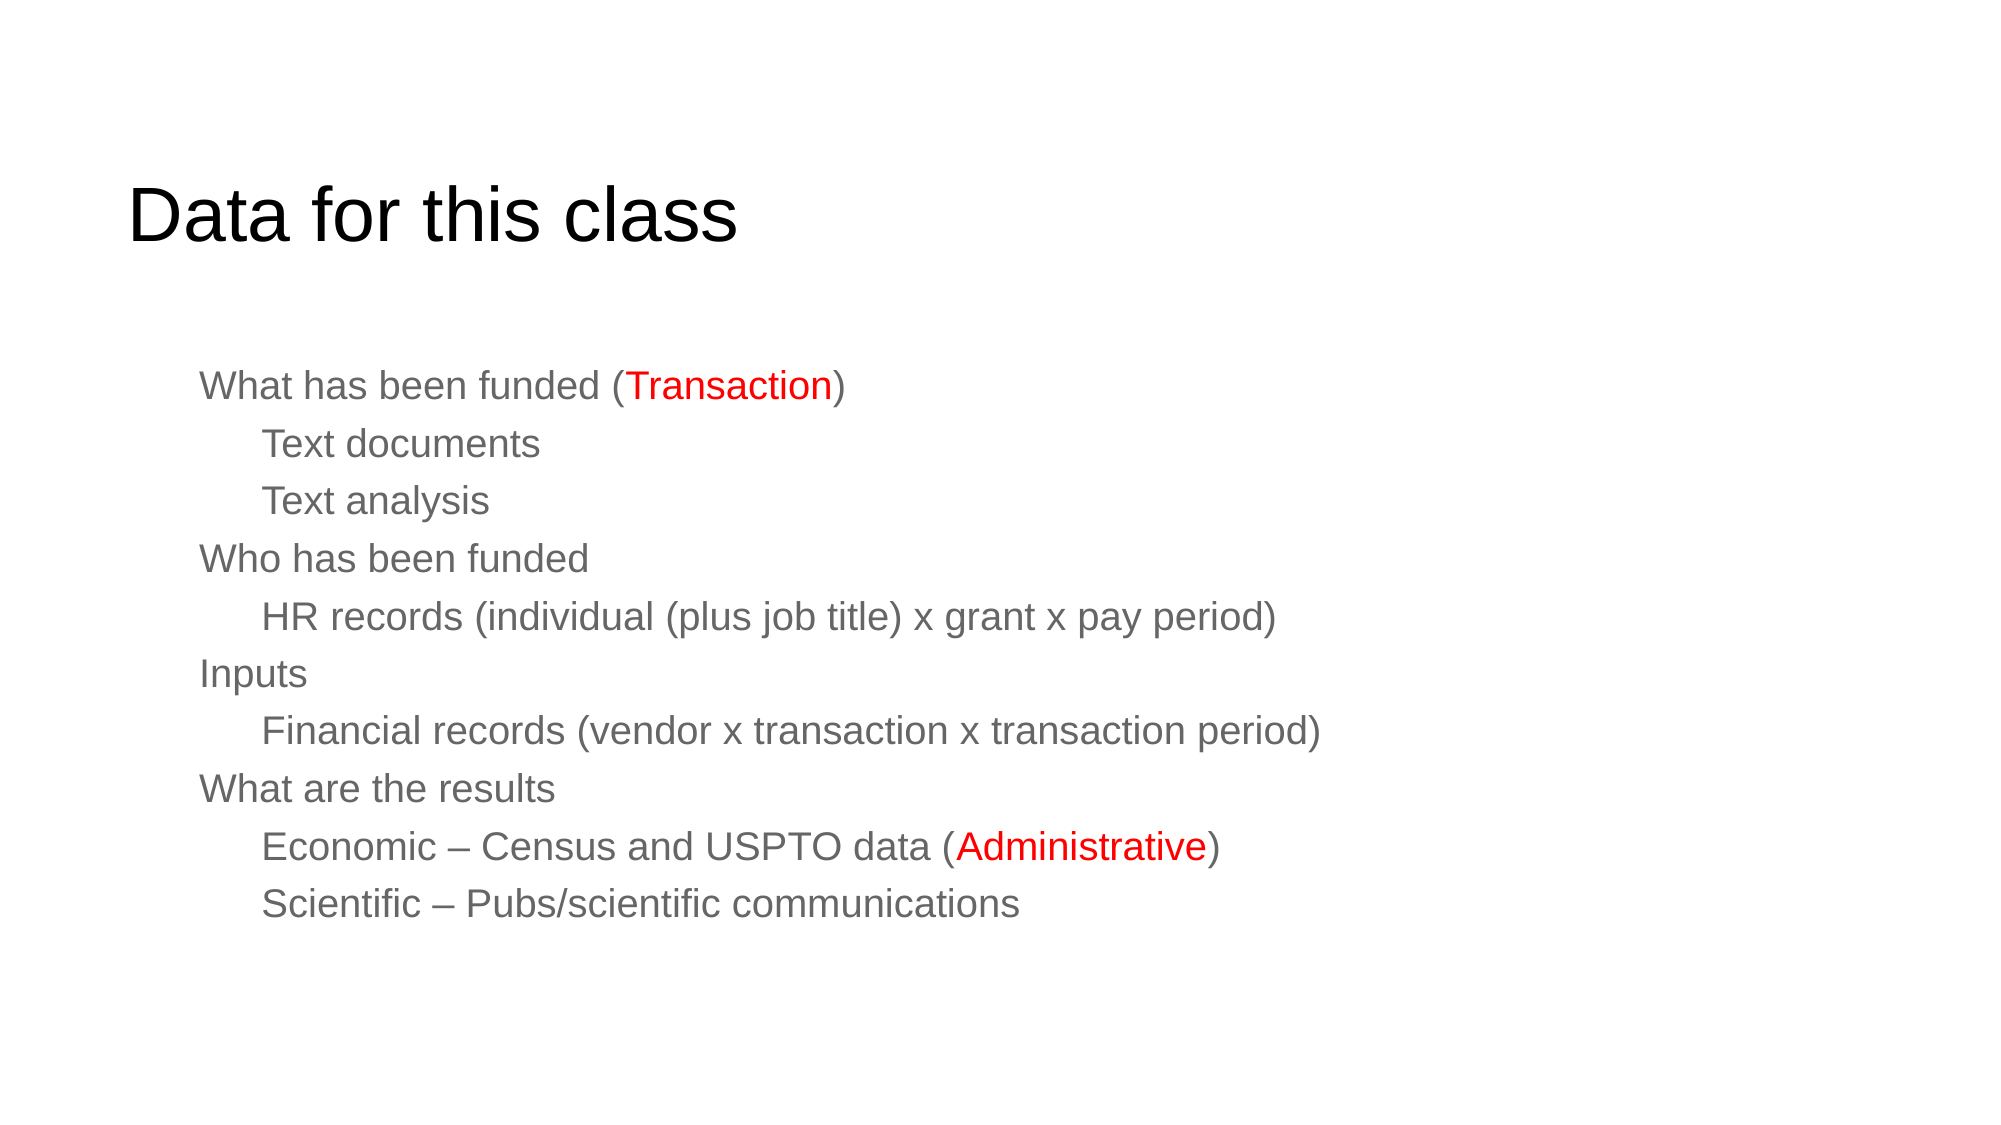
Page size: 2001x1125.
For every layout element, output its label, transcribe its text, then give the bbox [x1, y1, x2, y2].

list What has been funded (Transaction) Text documents Text analysis Who has been funded HR records (individual (plus job title) x grant x pay period) Inputs Financial records (vendor x transaction x transaction period) What are the results Economic – Census and USPTO data (Administrative) Scientific – Pubs/scientific communications [111, 329, 1876, 948]
title Data for this class [107, 81, 1875, 354]
